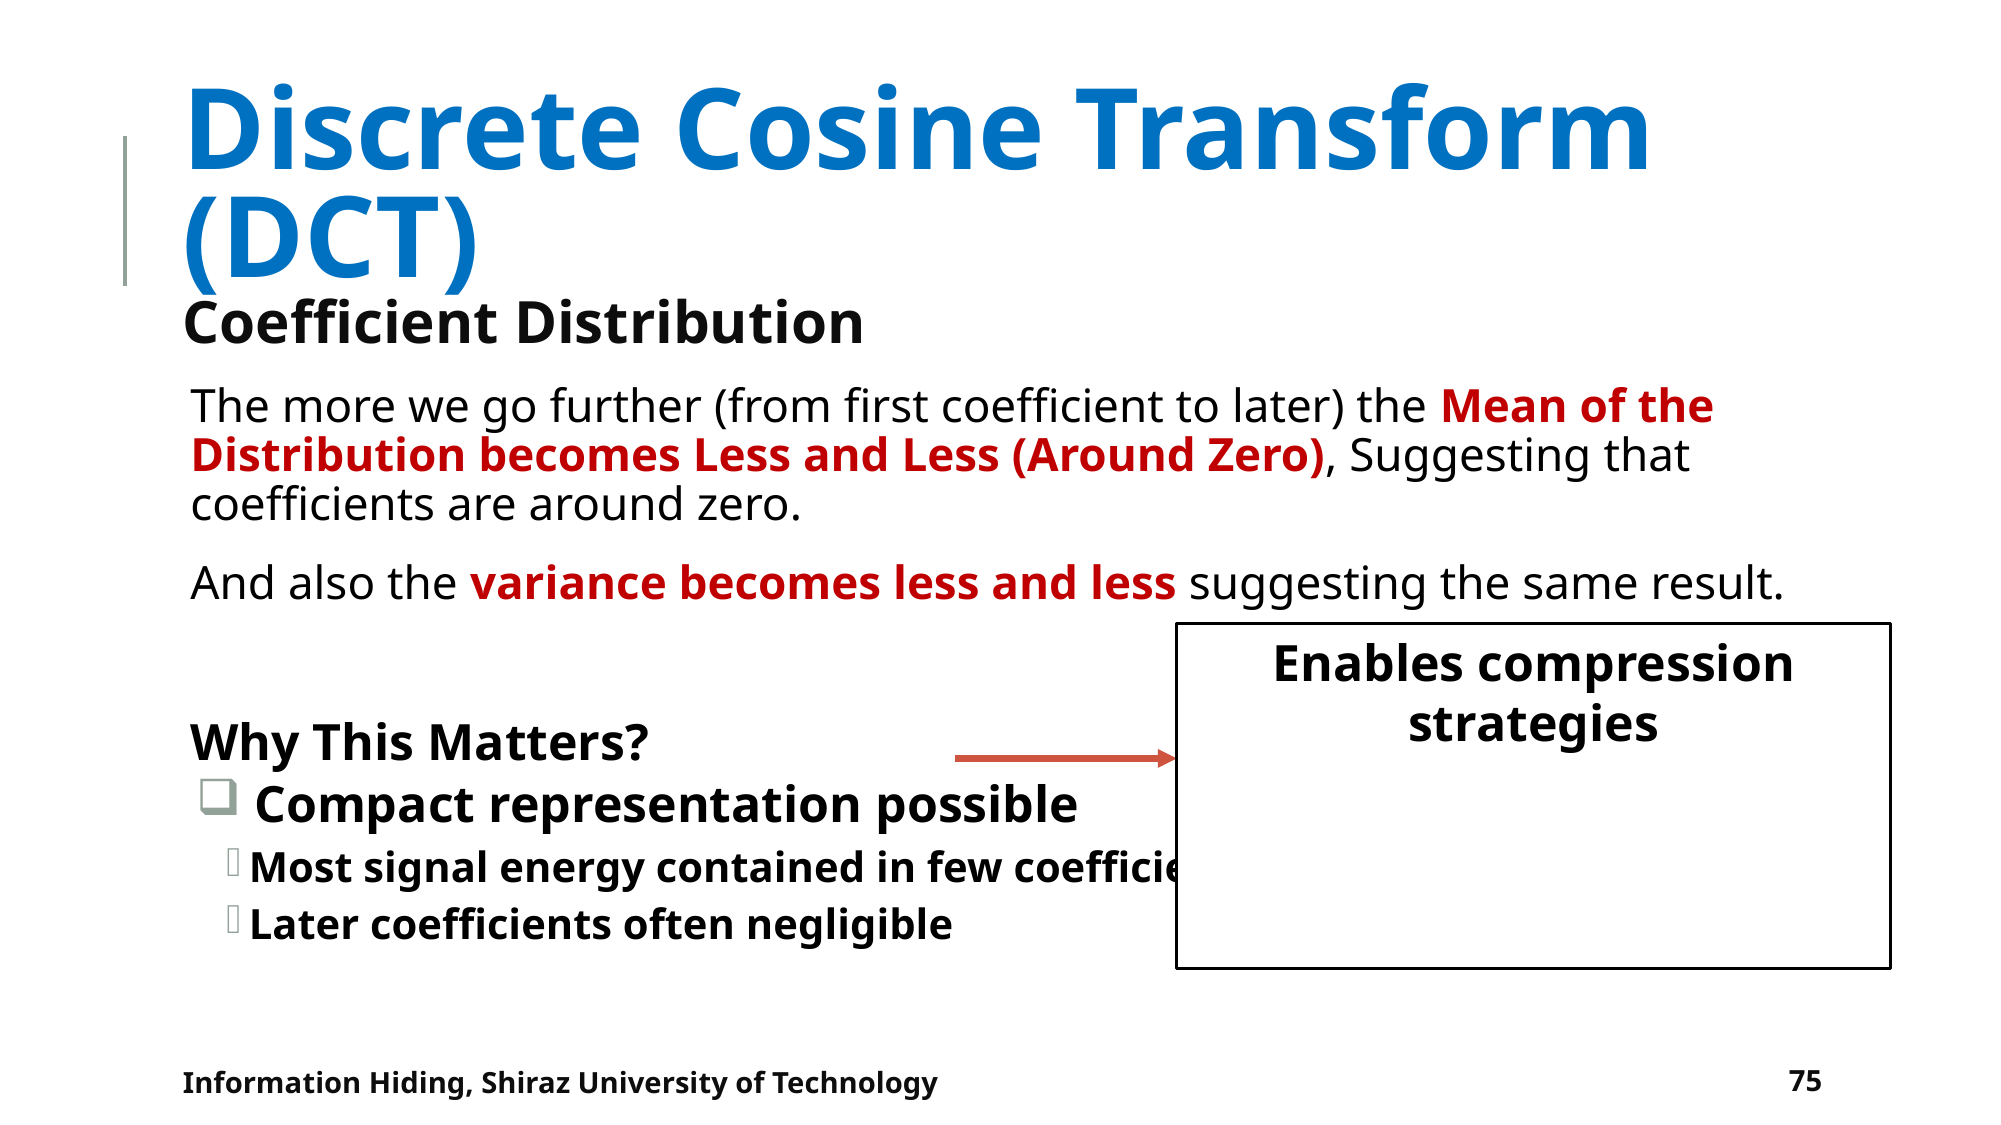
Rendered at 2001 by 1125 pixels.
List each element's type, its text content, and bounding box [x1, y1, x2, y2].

slide_number 75 [1773, 1059, 1853, 1105]
footer Information Hiding, Shiraz University of Technology [168, 1059, 1773, 1105]
list The more we go further (from first coefficient to later) the Mean of the Distribution becomes Less and Less (Around Zero), Suggesting that coefficients are around zero. And also the variance becomes less and less suggesting the same result. Why This Matters? Compact representation possible Most signal energy contained in few coefficients Later coefficients often negligible [168, 375, 1853, 1035]
title Discrete Cosine Transform (DCT) Coefficient Distribution [168, 96, 1853, 342]
